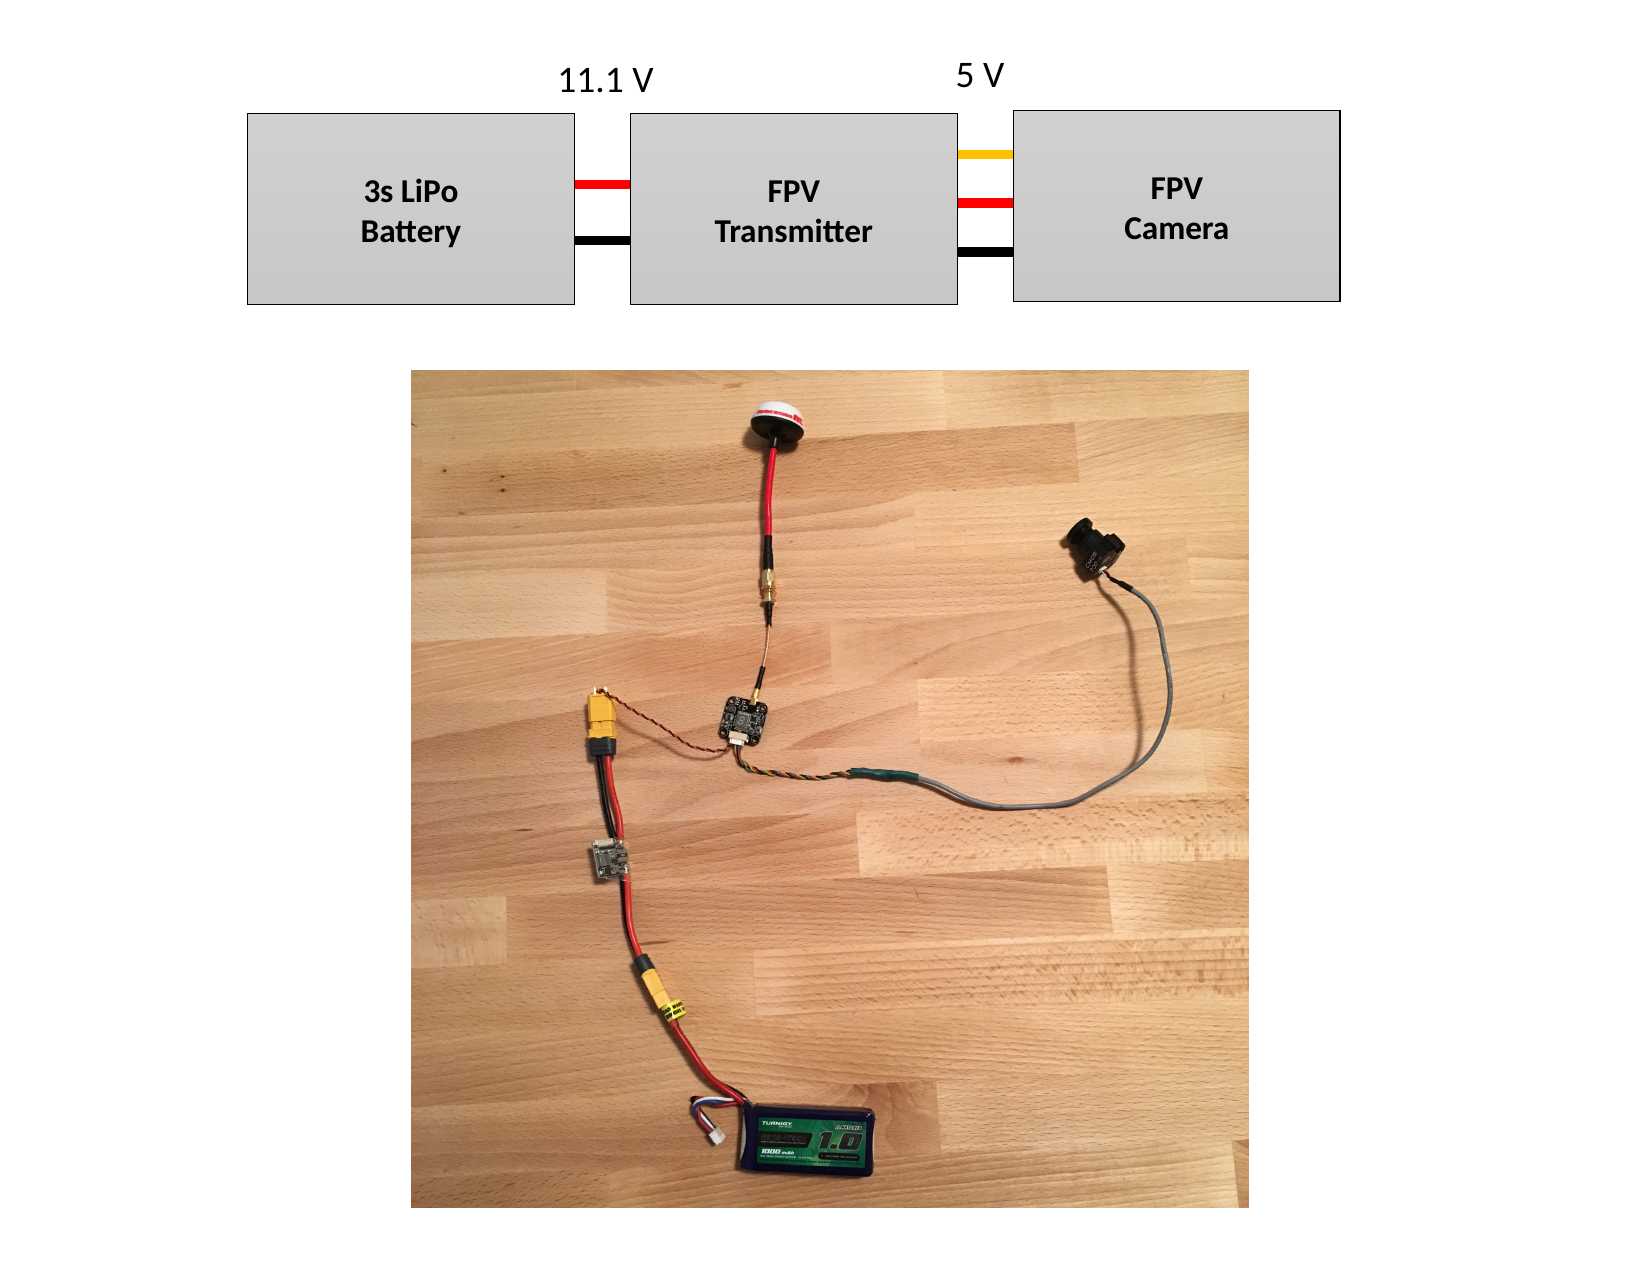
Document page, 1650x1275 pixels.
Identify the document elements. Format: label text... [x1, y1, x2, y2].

text_box FPV Transmitter [630, 113, 958, 305]
text_box 3s LiPo Battery [247, 113, 575, 305]
picture [410, 370, 1249, 1208]
text_box 5 V [912, 43, 1048, 103]
text_box FPV Camera [1013, 110, 1341, 302]
text_box 11.1 V [537, 47, 674, 108]
